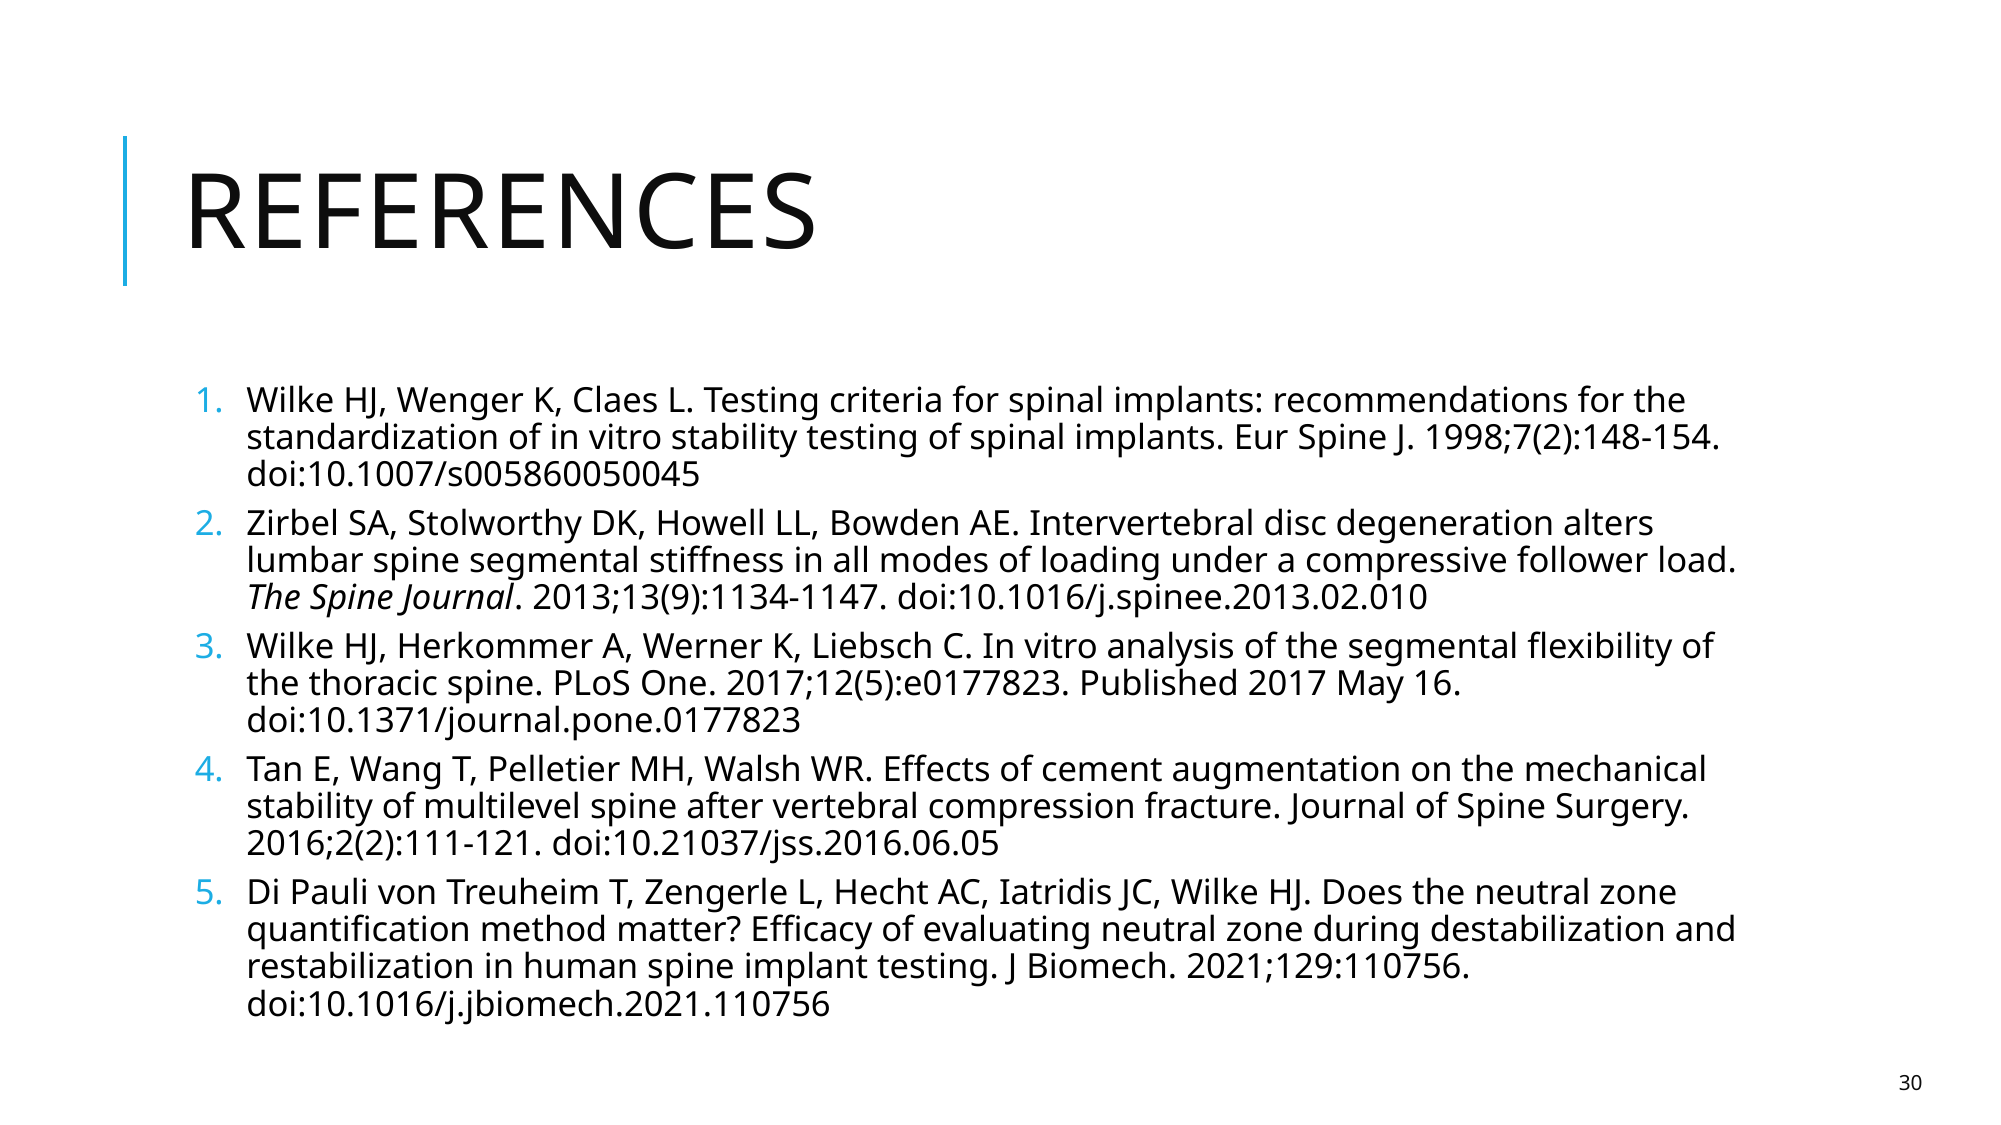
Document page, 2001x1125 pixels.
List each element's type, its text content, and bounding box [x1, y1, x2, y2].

title References [168, 96, 1763, 342]
slide_number 30 [1777, 1061, 1938, 1107]
list Wilke HJ, Wenger K, Claes L. Testing criteria for spinal implants: recommendations for the standardization of in vitro stability testing of spinal implants. Eur Spine J. 1998;7(2):148-154. doi:10.1007/s005860050045 Zirbel SA, Stolworthy DK, Howell LL, Bowden AE. Intervertebral disc degeneration alters lumbar spine segmental stiffness in all modes of loading under a compressive follower load. The Spine Journal. 2013;13(9):1134-1147. doi:10.1016/j.spinee.2013.02.010 Wilke HJ, Herkommer A, Werner K, Liebsch C. In vitro analysis of the segmental flexibility of the thoracic spine. PLoS One. 2017;12(5):e0177823. Published 2017 May 16. doi:10.1371/journal.pone.0177823 Tan E, Wang T, Pelletier MH, Walsh WR. Effects of cement augmentation on the mechanical stability of multilevel spine after vertebral compression fracture. Journal of Spine Surgery. 2016;2(2):111-121. doi:10.21037/jss.2016.06.05 Di Pauli von Treuheim T, Zengerle L, Hecht AC, Iatridis JC, Wilke HJ. Does the neutral zone quantification method matter? Efficacy of evaluating neutral zone during destabilization and restabilization in human spine implant testing. J Biomech. 2021;129:110756. doi:10.1016/j.jbiomech.2021.110756 [168, 375, 1763, 1035]
